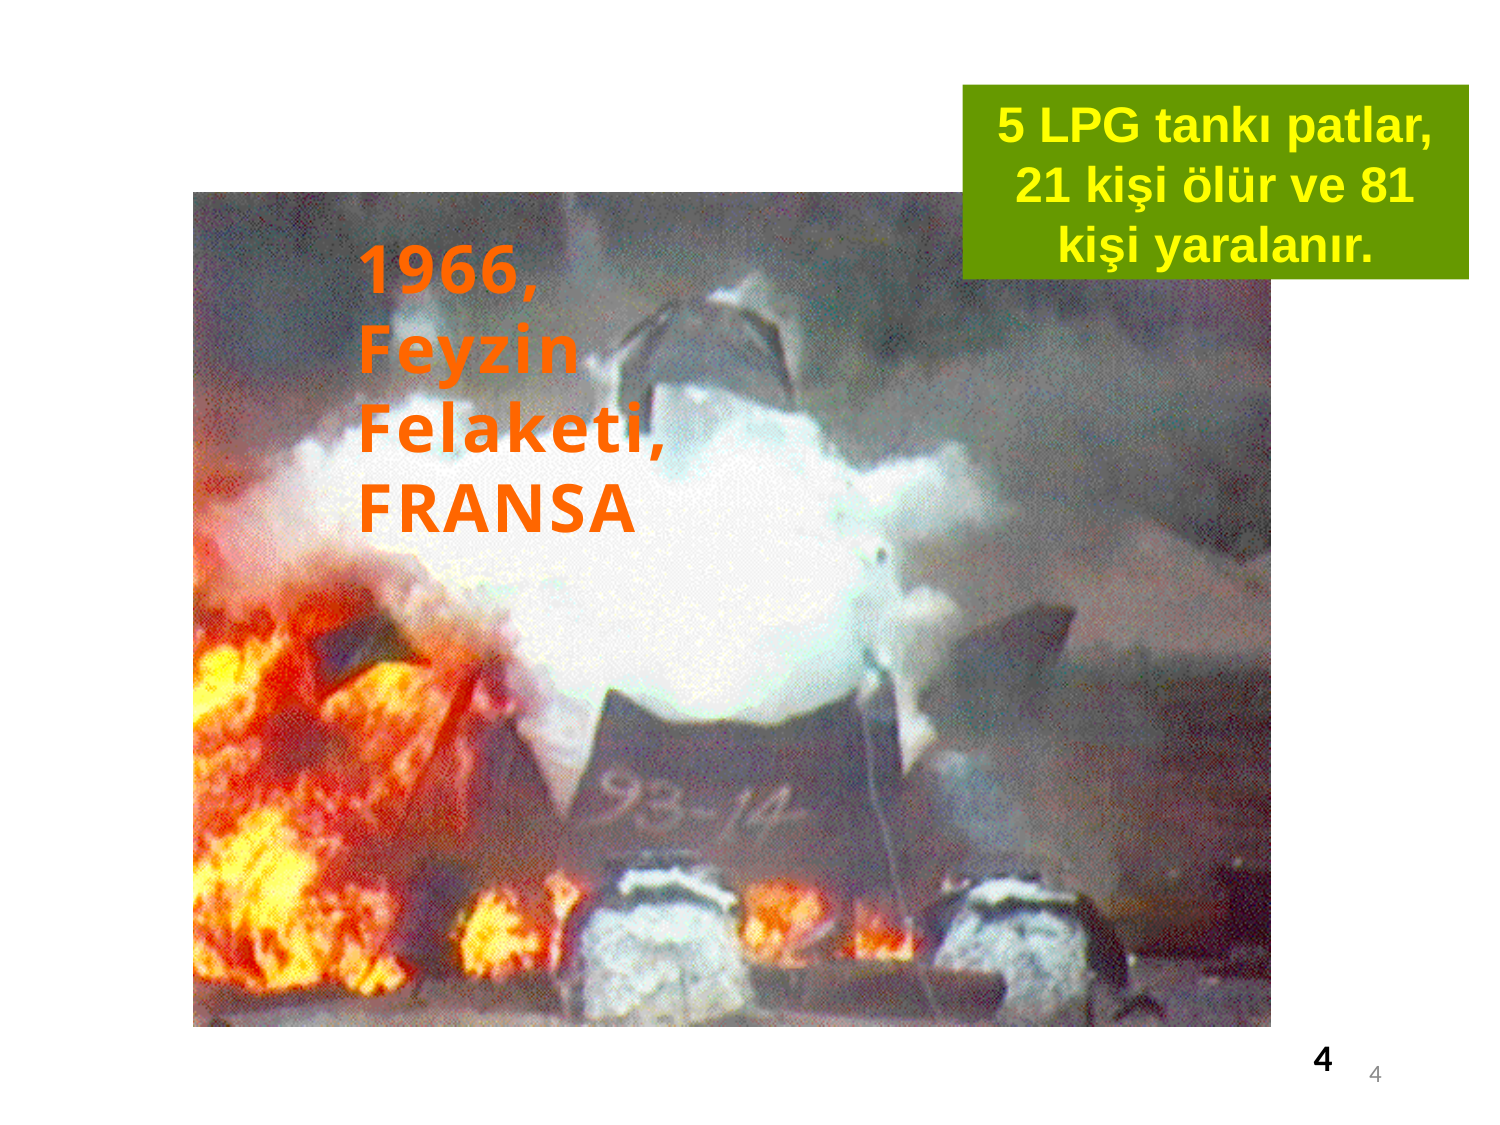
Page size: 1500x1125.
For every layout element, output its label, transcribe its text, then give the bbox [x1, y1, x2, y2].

picture [193, 192, 1271, 1028]
slide_number 4 [1059, 1042, 1397, 1103]
text_box 5 LPG tankı patlar, 21 kişi ölür ve 81 kişi yaralanır. [962, 84, 1469, 280]
text_box 4 [1298, 1027, 1441, 1081]
